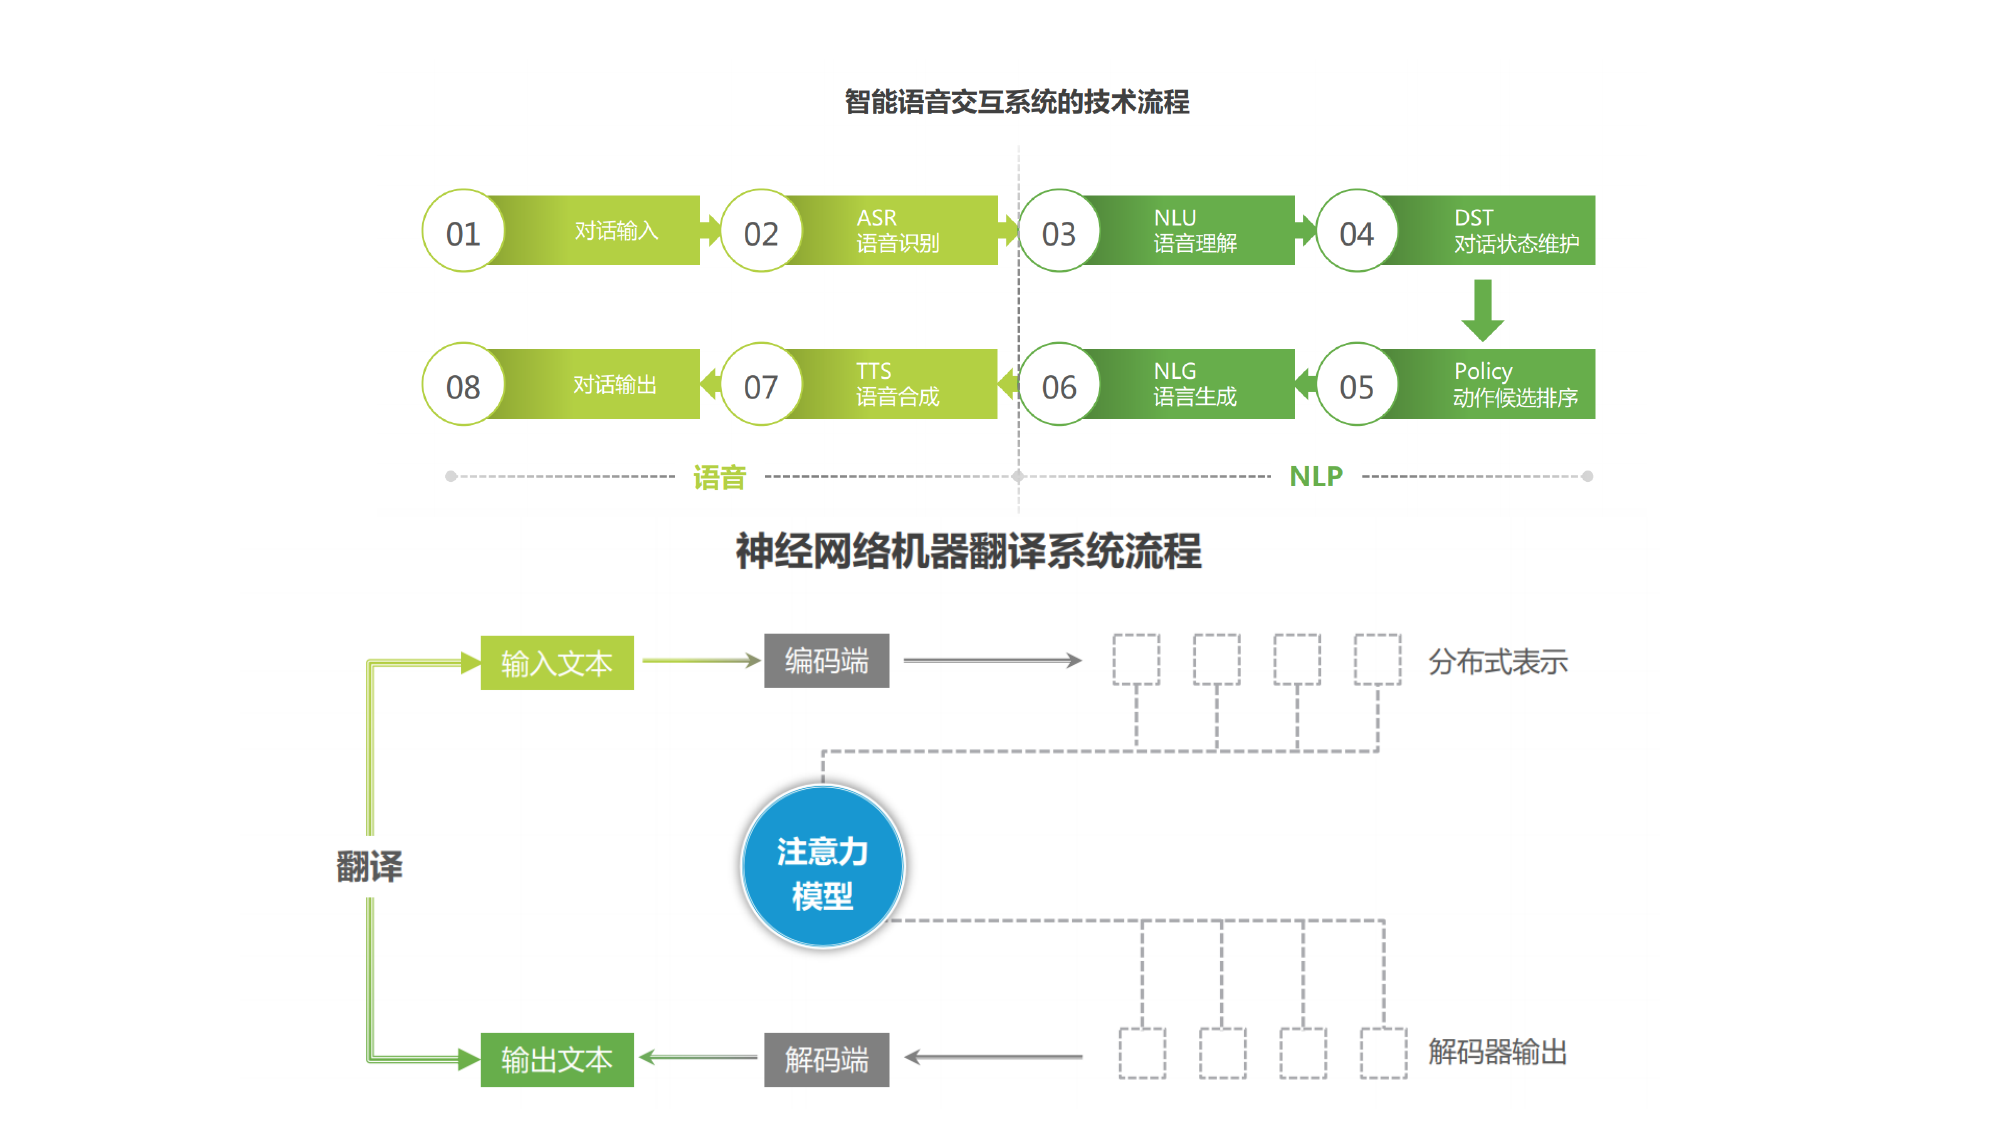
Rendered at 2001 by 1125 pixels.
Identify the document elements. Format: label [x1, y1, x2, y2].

picture [240, 59, 1660, 1109]
